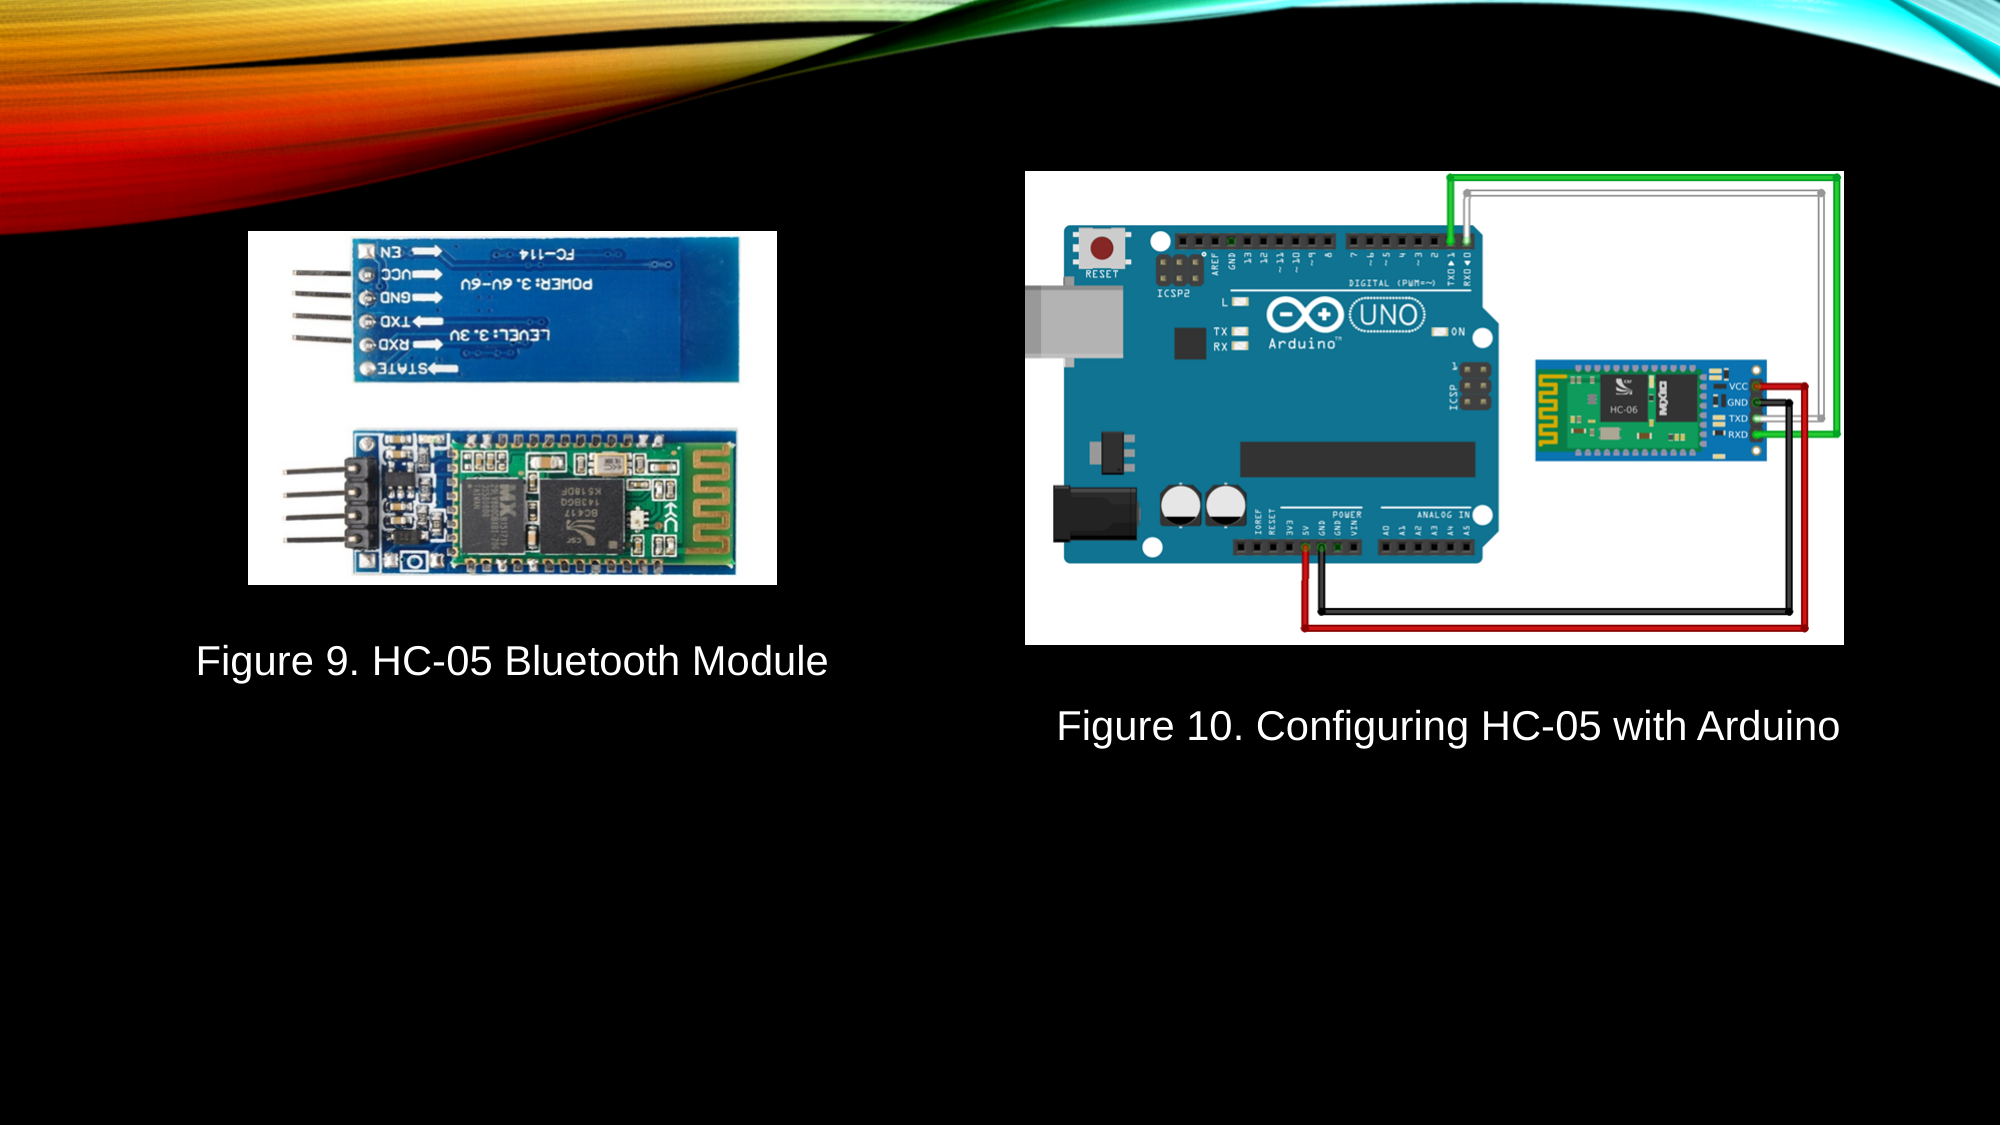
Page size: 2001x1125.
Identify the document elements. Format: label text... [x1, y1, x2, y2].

text_box Figure 10. Configuring HC-05 with Arduino [1041, 691, 1857, 757]
picture [0, 0, 2000, 645]
text_box Figure 9. HC-05 Bluetooth Module [180, 625, 845, 691]
